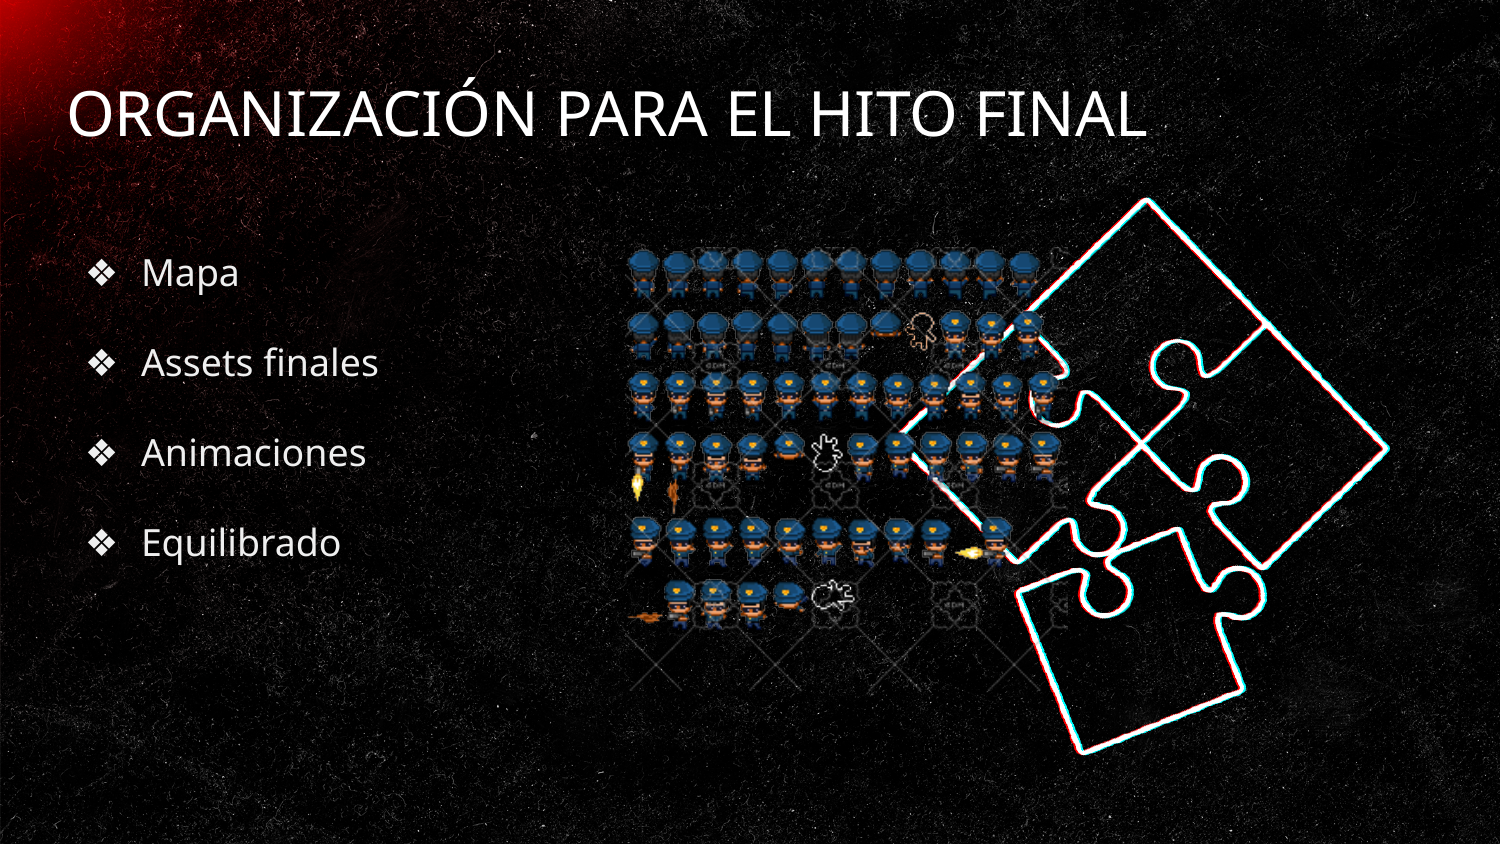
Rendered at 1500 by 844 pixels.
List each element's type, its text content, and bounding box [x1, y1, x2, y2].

list Mapa Assets finales Animaciones Equilibrado [51, 189, 802, 750]
title ORGANIZACIÓN PARA EL HITO FINAL [51, 58, 1449, 153]
picture [0, 0, 1500, 844]
